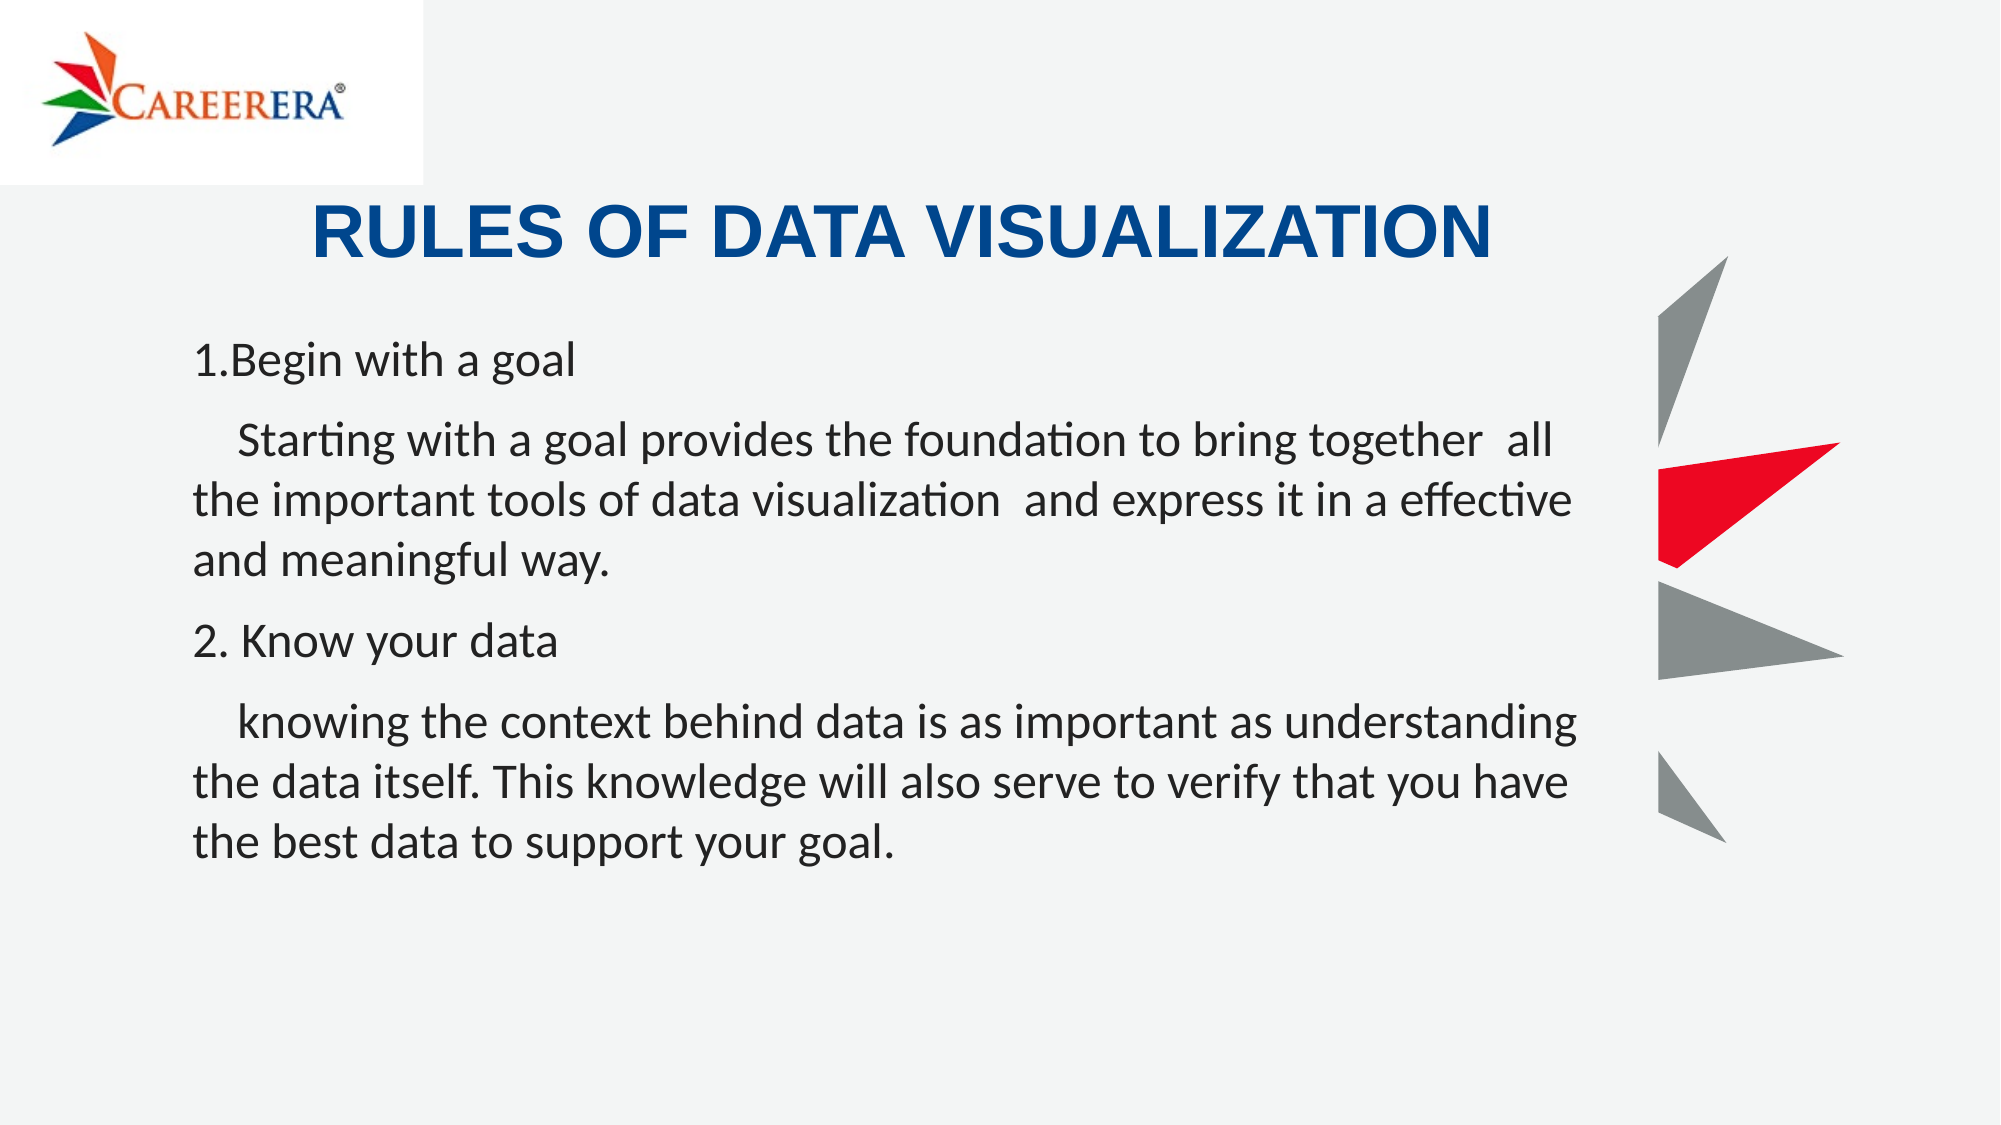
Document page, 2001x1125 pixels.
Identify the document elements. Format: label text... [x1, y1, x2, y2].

list Begin with a goal Starting with a goal provides the foundation to bring together all the important tools of data visualization and express it in a effective and meaningful way. 2. Know your data knowing the context behind data is as important as understanding the data itself. This knowledge will also serve to verify that you have the best data to support your goal. [177, 287, 1600, 989]
picture [0, 0, 424, 186]
title RULES OF DATA VISUALIZATION [139, 184, 1668, 282]
